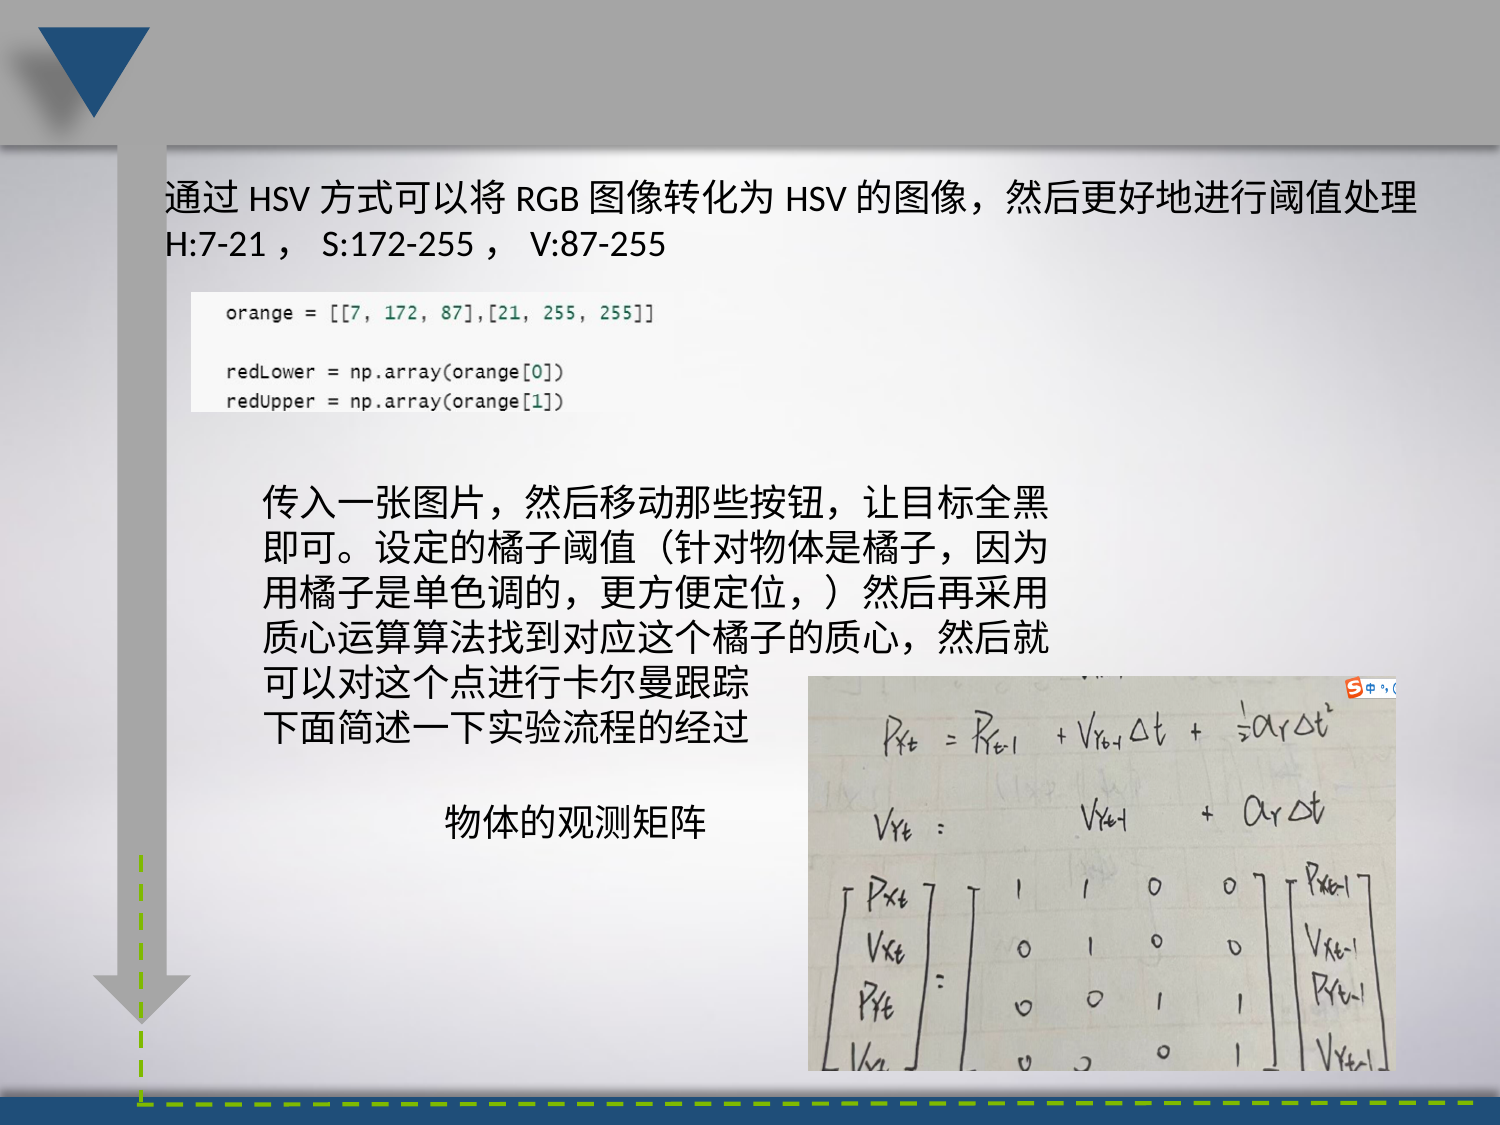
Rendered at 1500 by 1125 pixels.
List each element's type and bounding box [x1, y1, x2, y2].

picture [0, 0, 1500, 1125]
text_box [136, 585, 1474, 1105]
